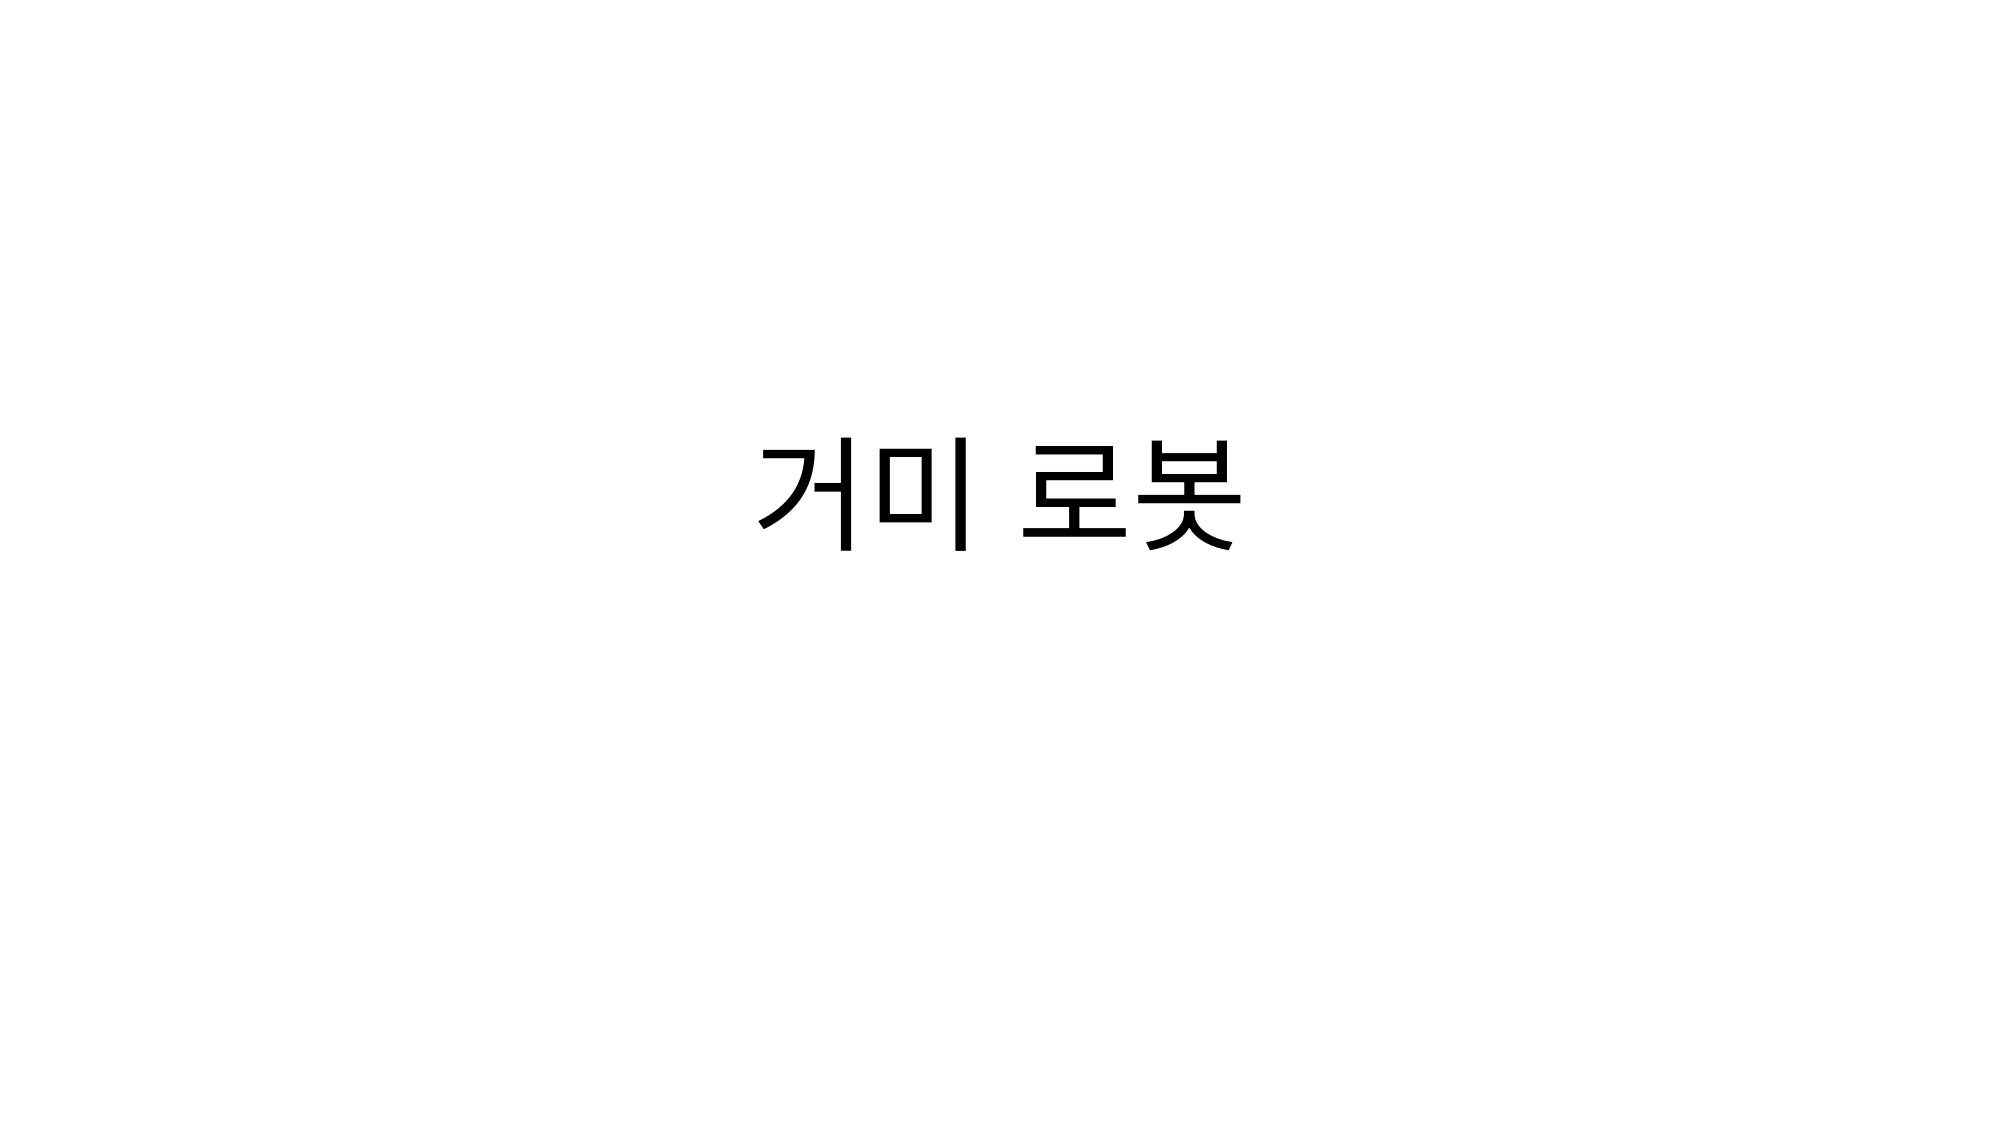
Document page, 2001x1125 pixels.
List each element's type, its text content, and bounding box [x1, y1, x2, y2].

title 거미 로봇 [249, 184, 1750, 576]
